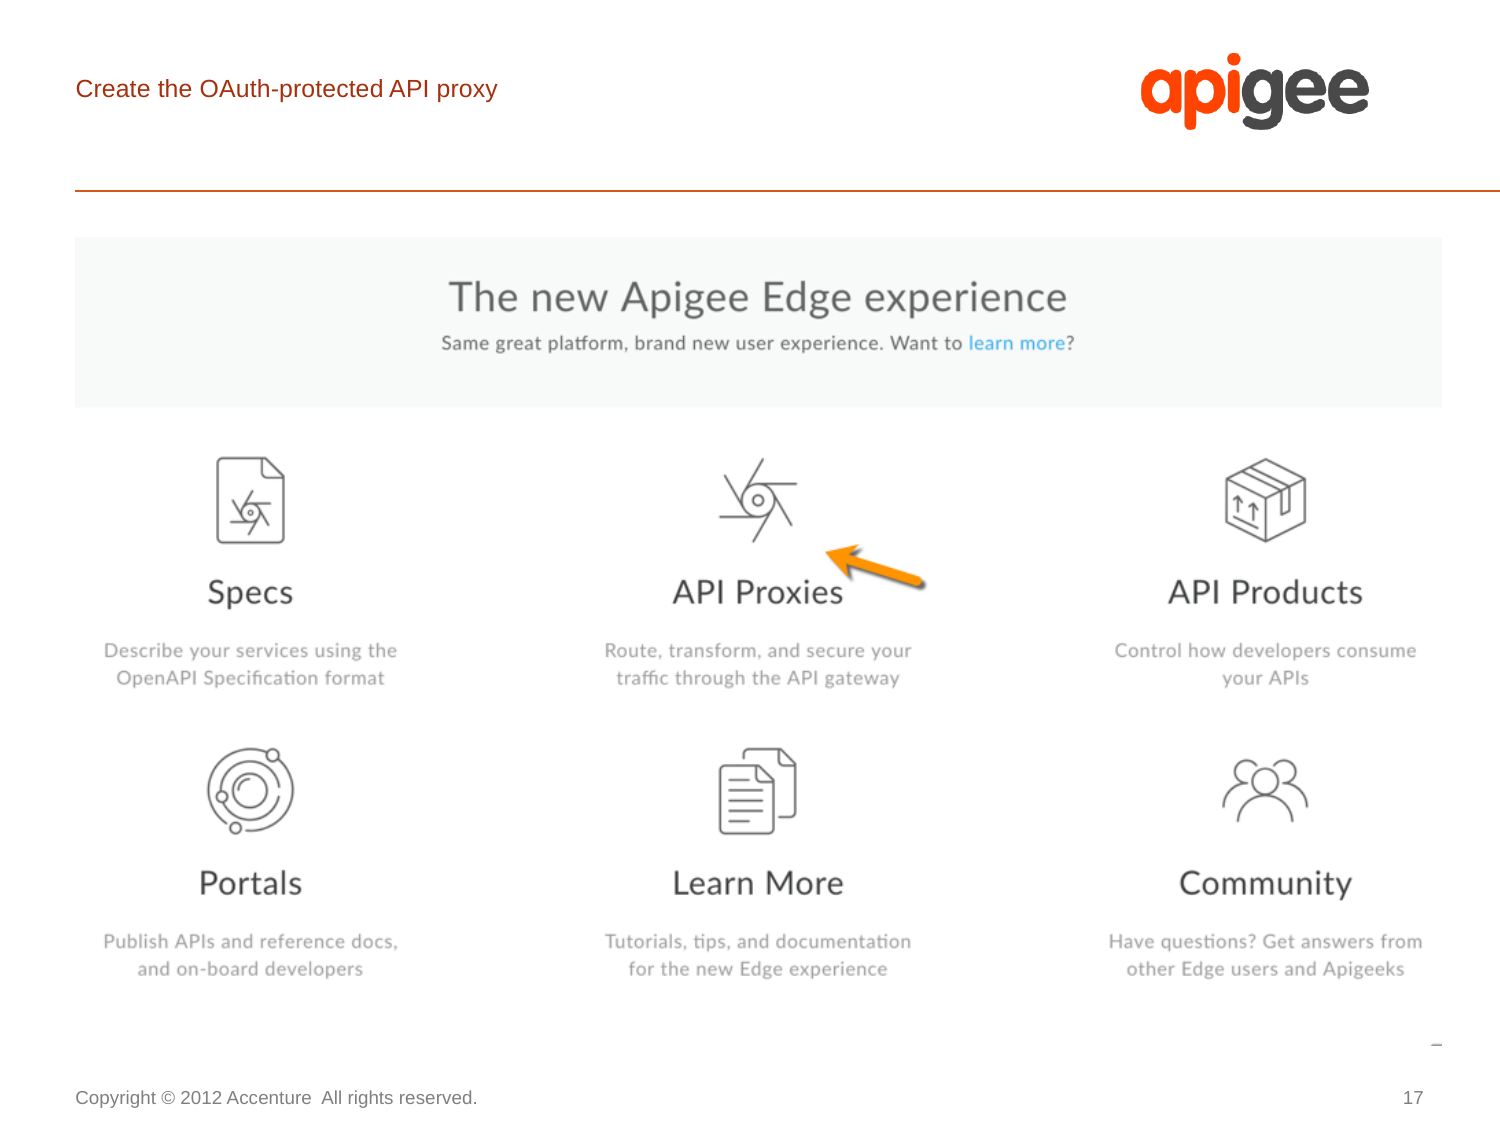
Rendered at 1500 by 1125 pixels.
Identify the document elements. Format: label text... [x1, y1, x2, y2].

title Create the OAuth-protected API proxy [75, 27, 1422, 157]
picture [75, 237, 1442, 1046]
